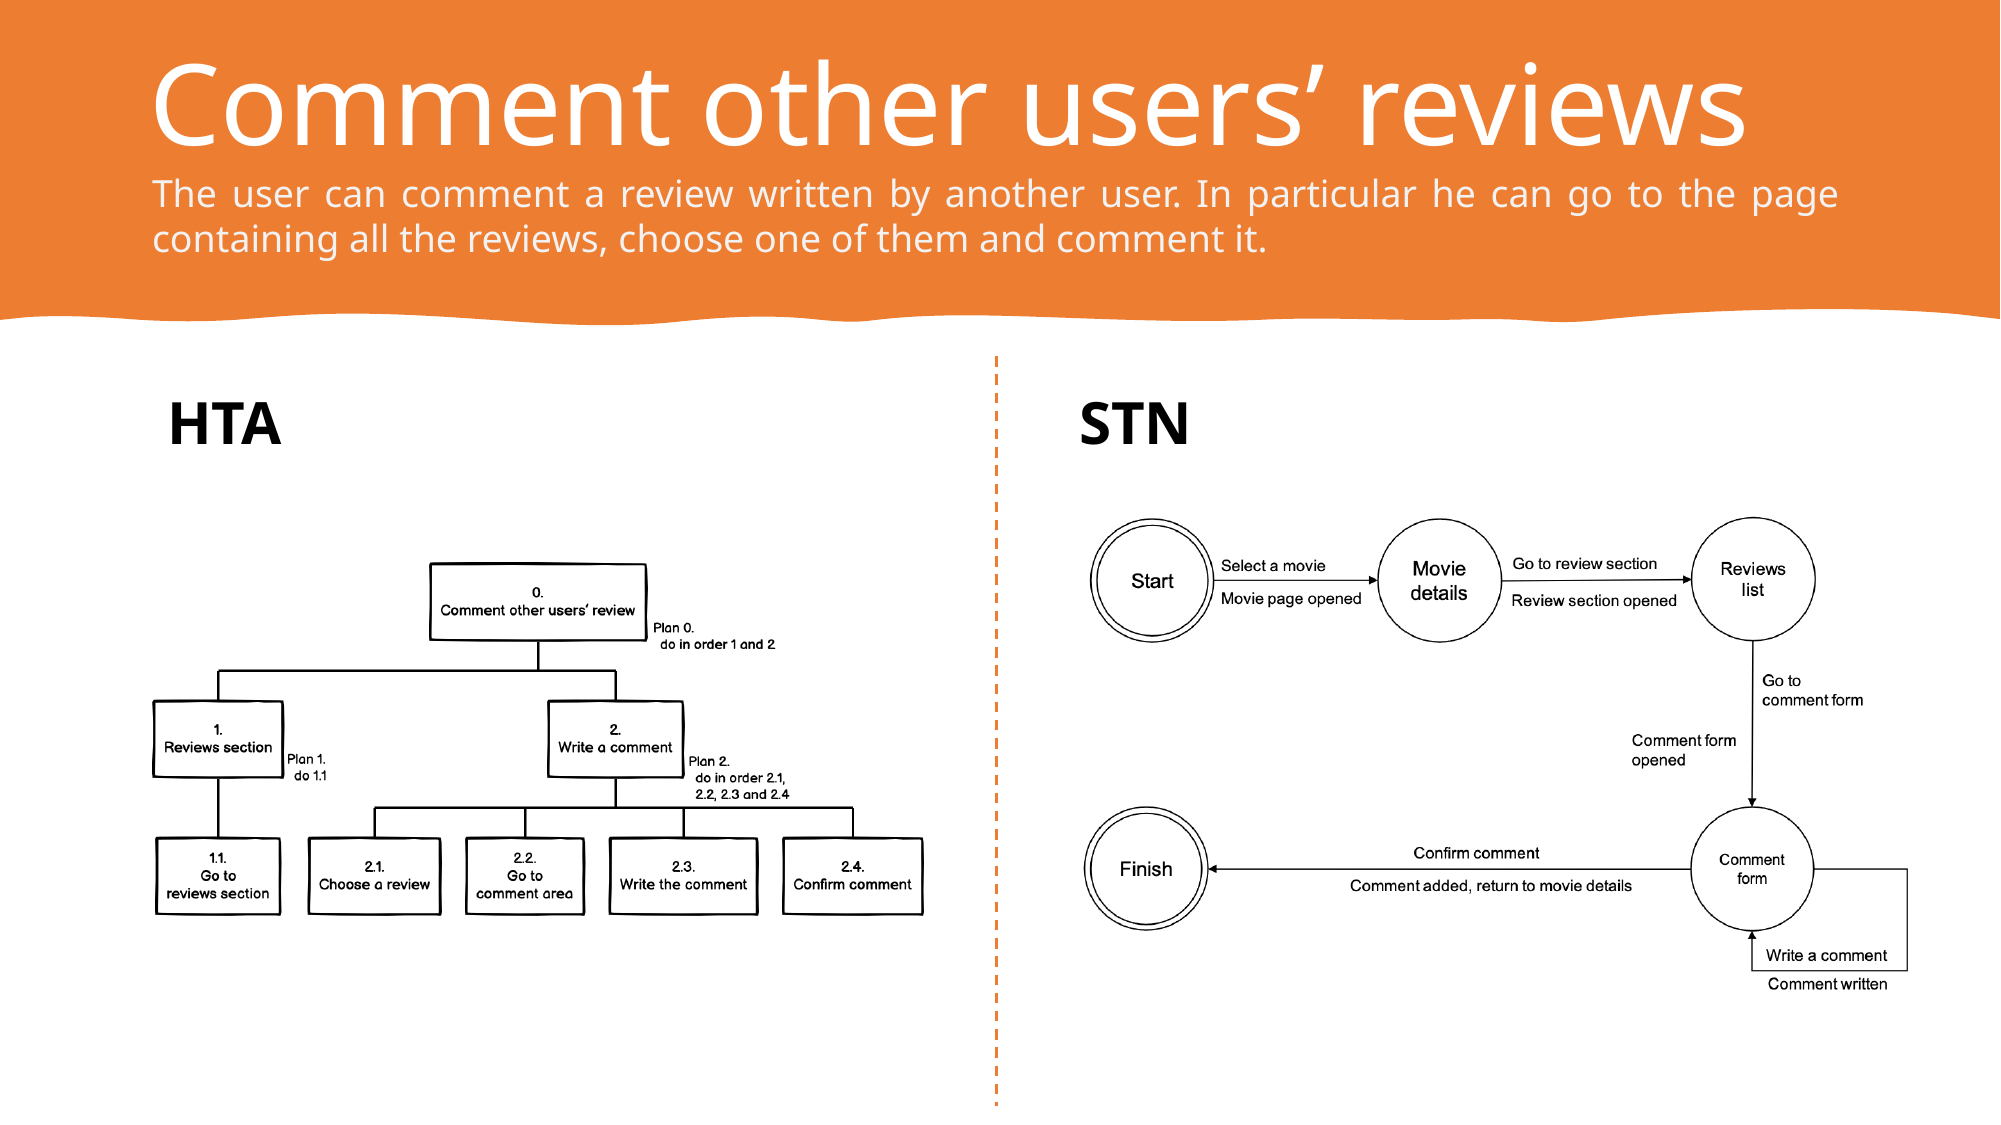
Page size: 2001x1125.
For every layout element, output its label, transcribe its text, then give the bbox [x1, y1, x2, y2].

text_box The user can comment a review written by another user. In particular he can go to the page containing all the reviews, choose one of them and comment it. [137, 194, 1856, 298]
title Comment other users’ reviews [134, 25, 1860, 194]
text_box [0, 311, 2000, 1125]
text_box HTA [152, 379, 996, 463]
text_box STN [1064, 379, 1848, 463]
text_box [0, 0, 2000, 327]
picture [1083, 516, 1908, 1003]
picture [152, 562, 924, 916]
